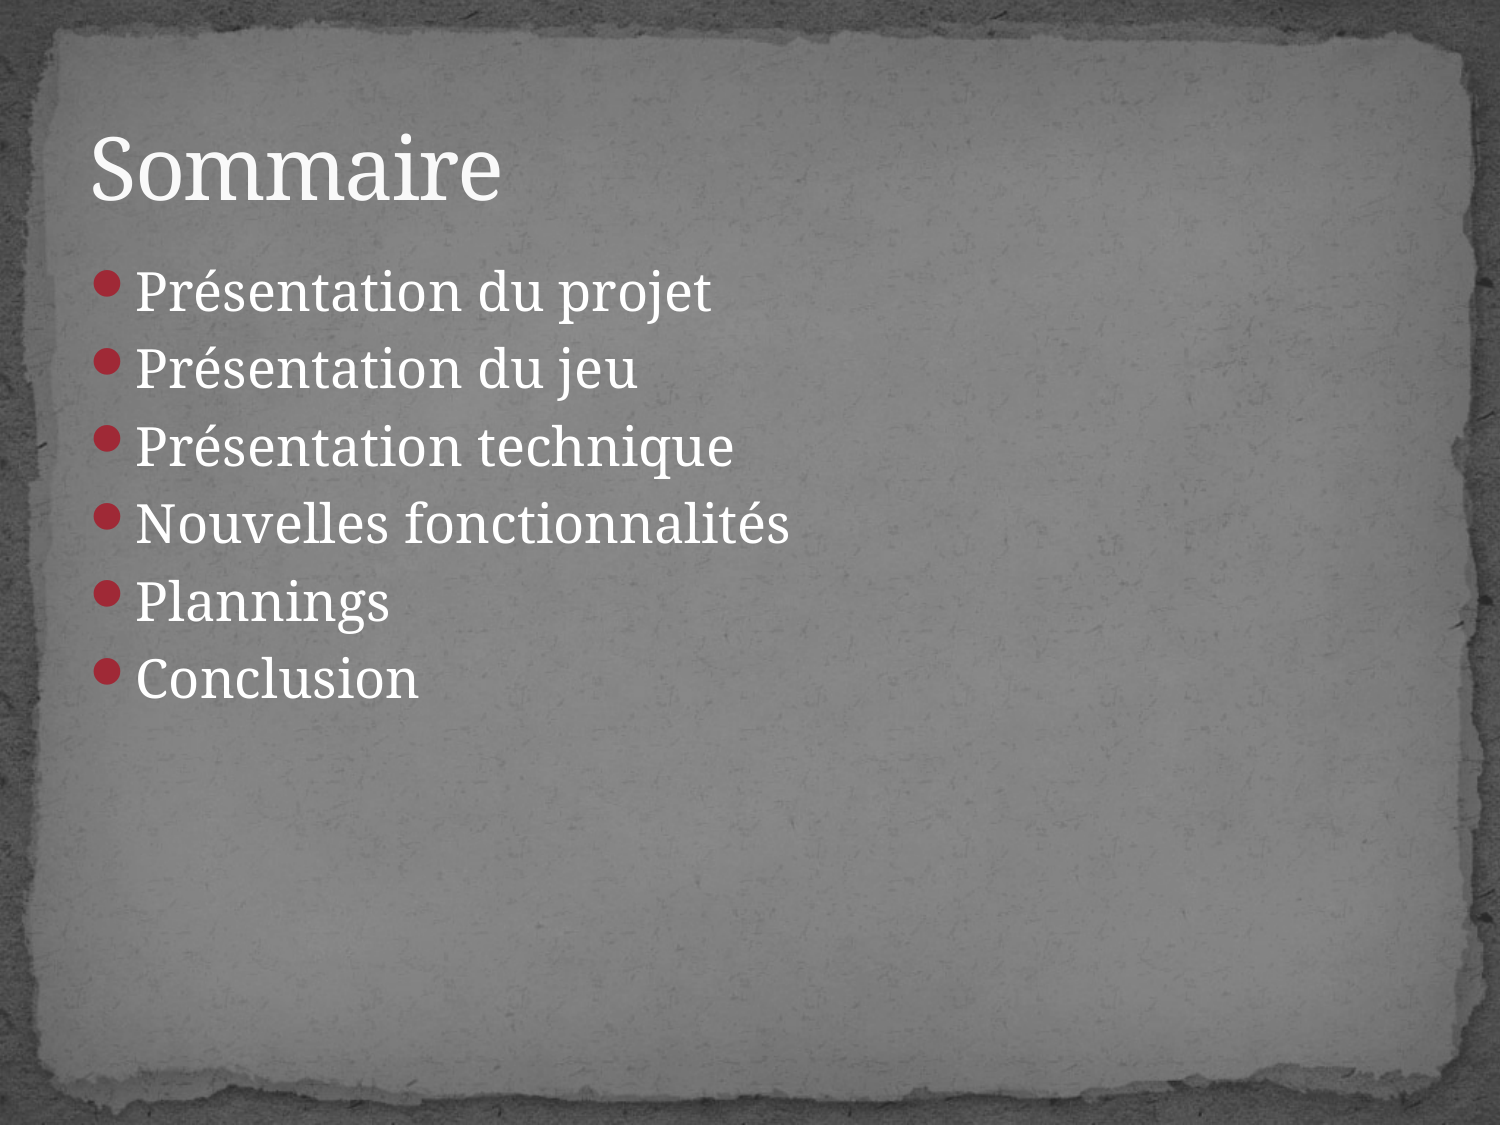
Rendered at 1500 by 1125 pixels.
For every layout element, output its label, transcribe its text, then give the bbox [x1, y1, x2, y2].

list Présentation du projet Présentation du jeu Présentation technique Nouvelles fonctionnalités Plannings Conclusion [75, 249, 1425, 1000]
title Sommaire [74, 24, 1425, 225]
